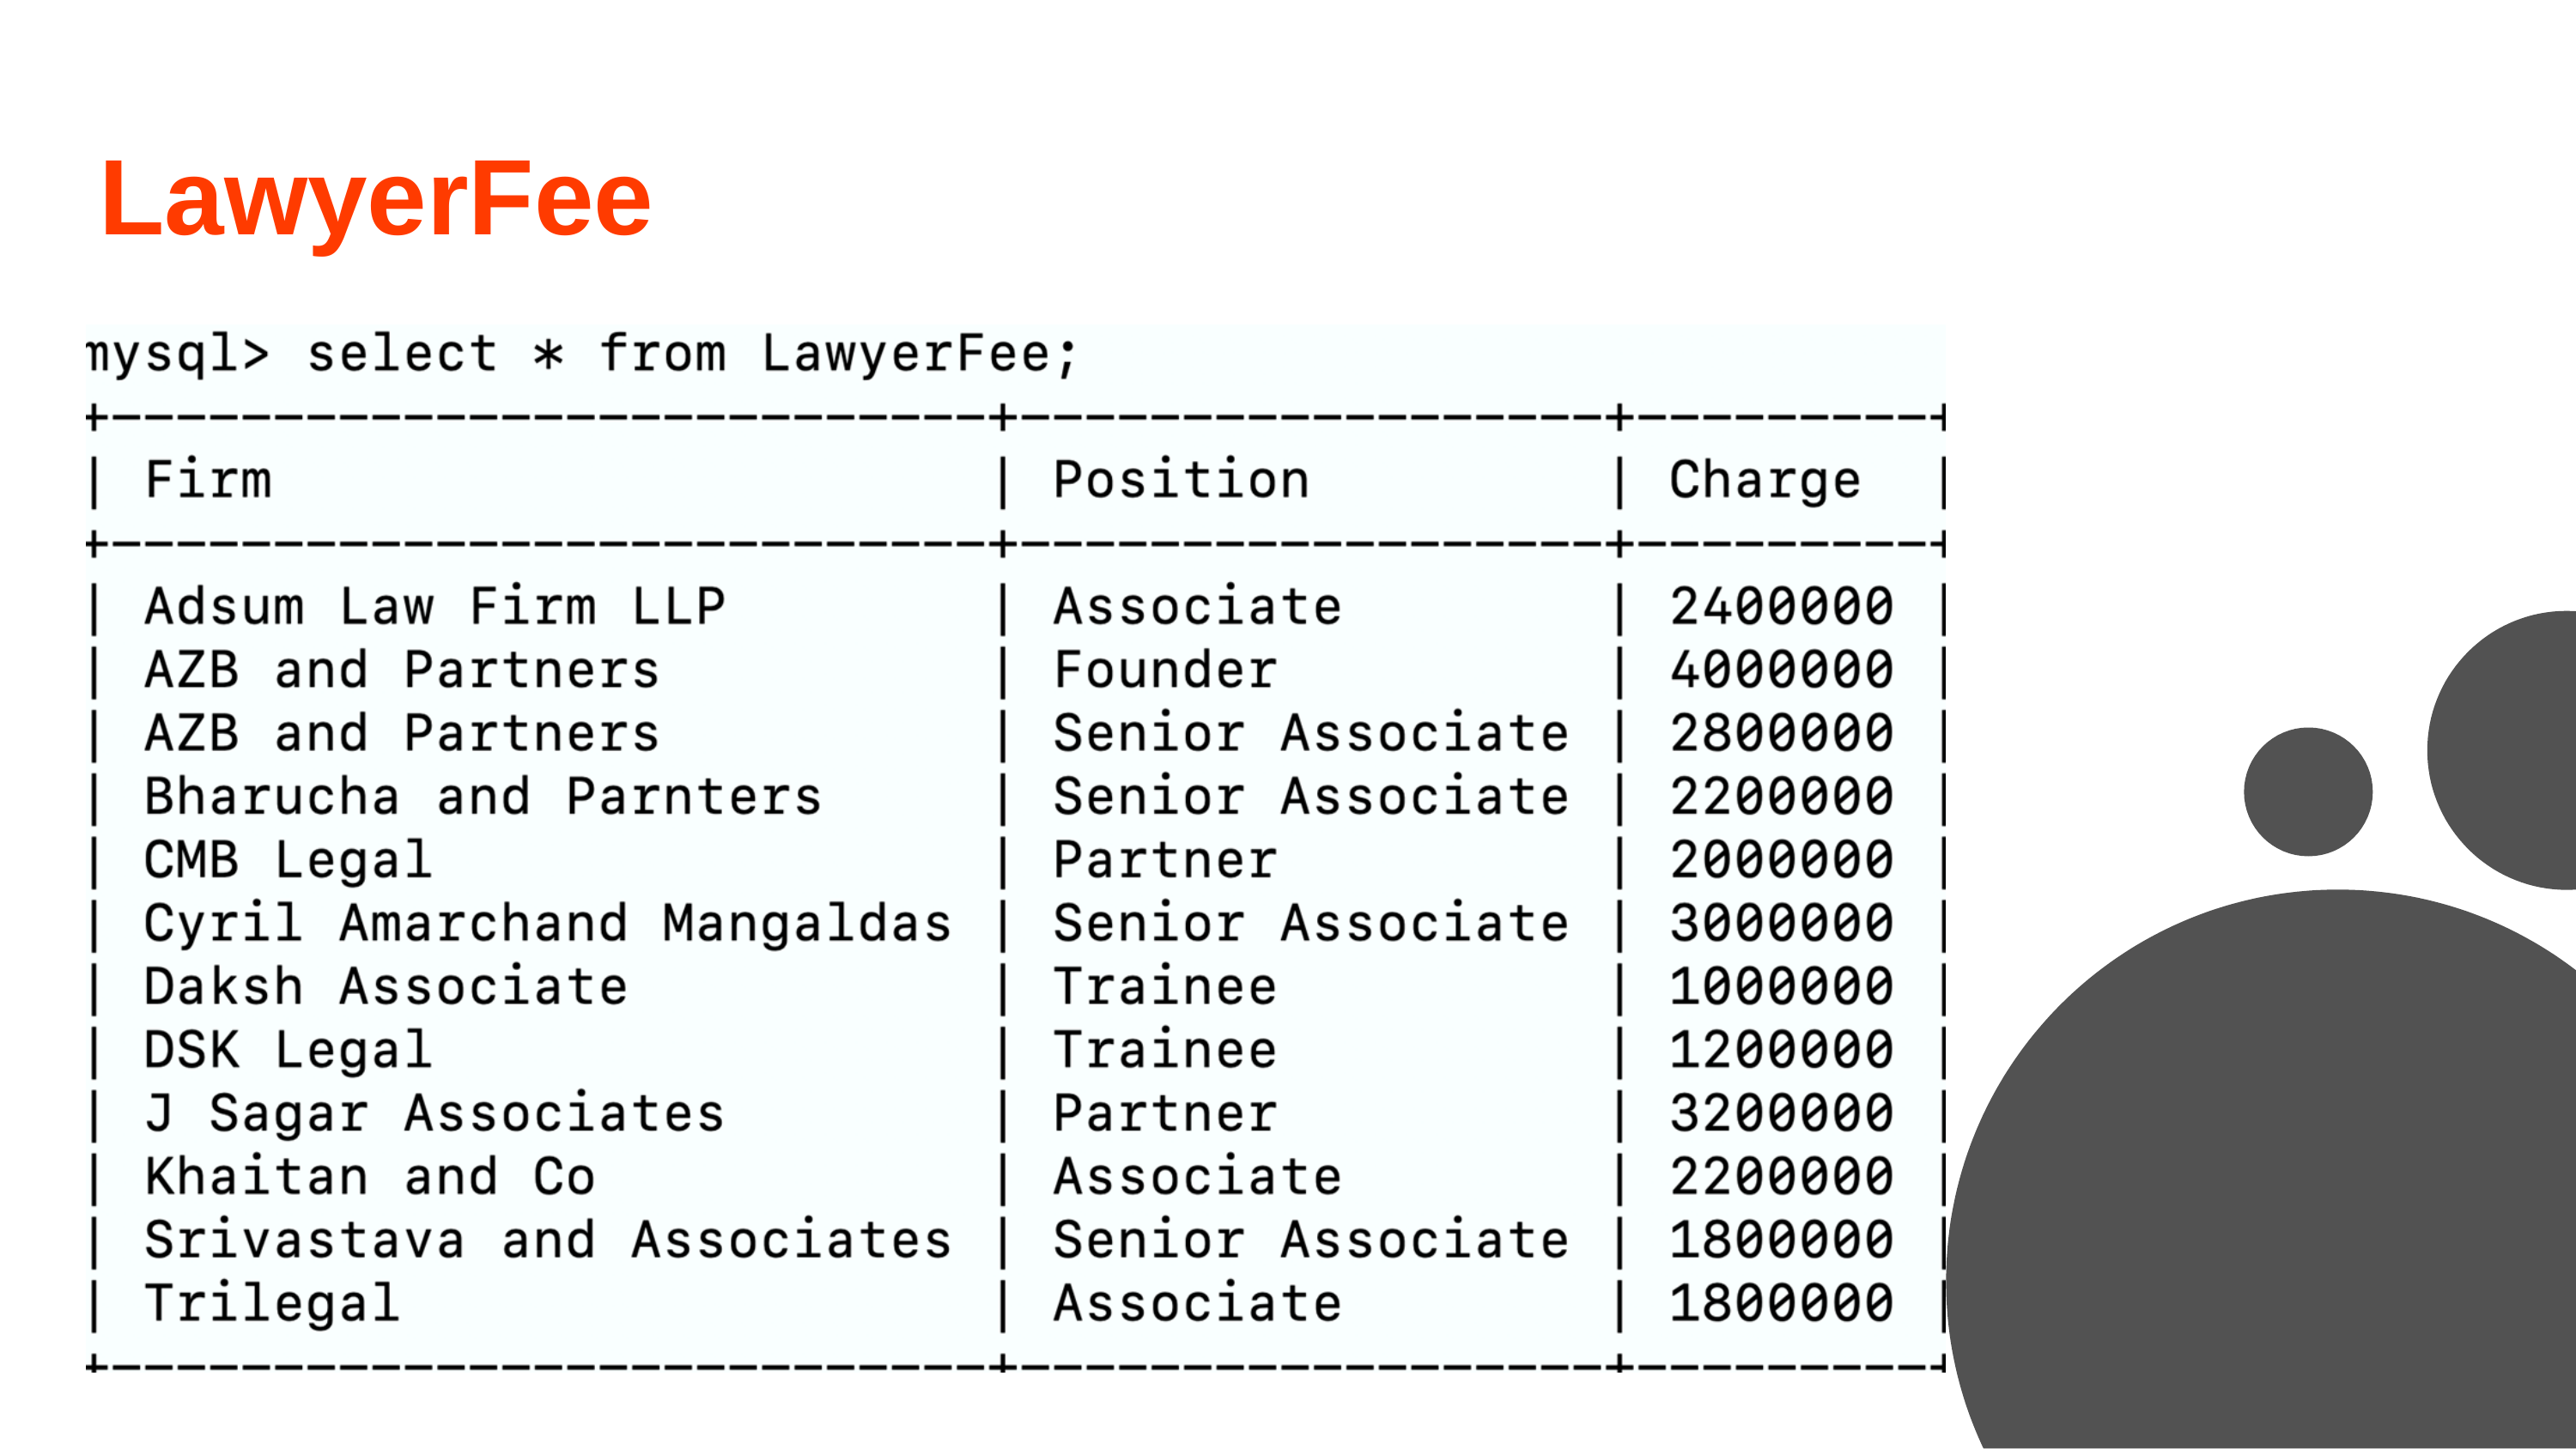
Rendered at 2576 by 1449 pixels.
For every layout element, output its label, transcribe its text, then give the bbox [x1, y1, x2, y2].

text_box [2427, 610, 2576, 890]
text_box [2244, 727, 2373, 857]
text_box [1950, 889, 2576, 1449]
text_box LawyerFee [86, 120, 1513, 263]
picture [86, 324, 1946, 1373]
